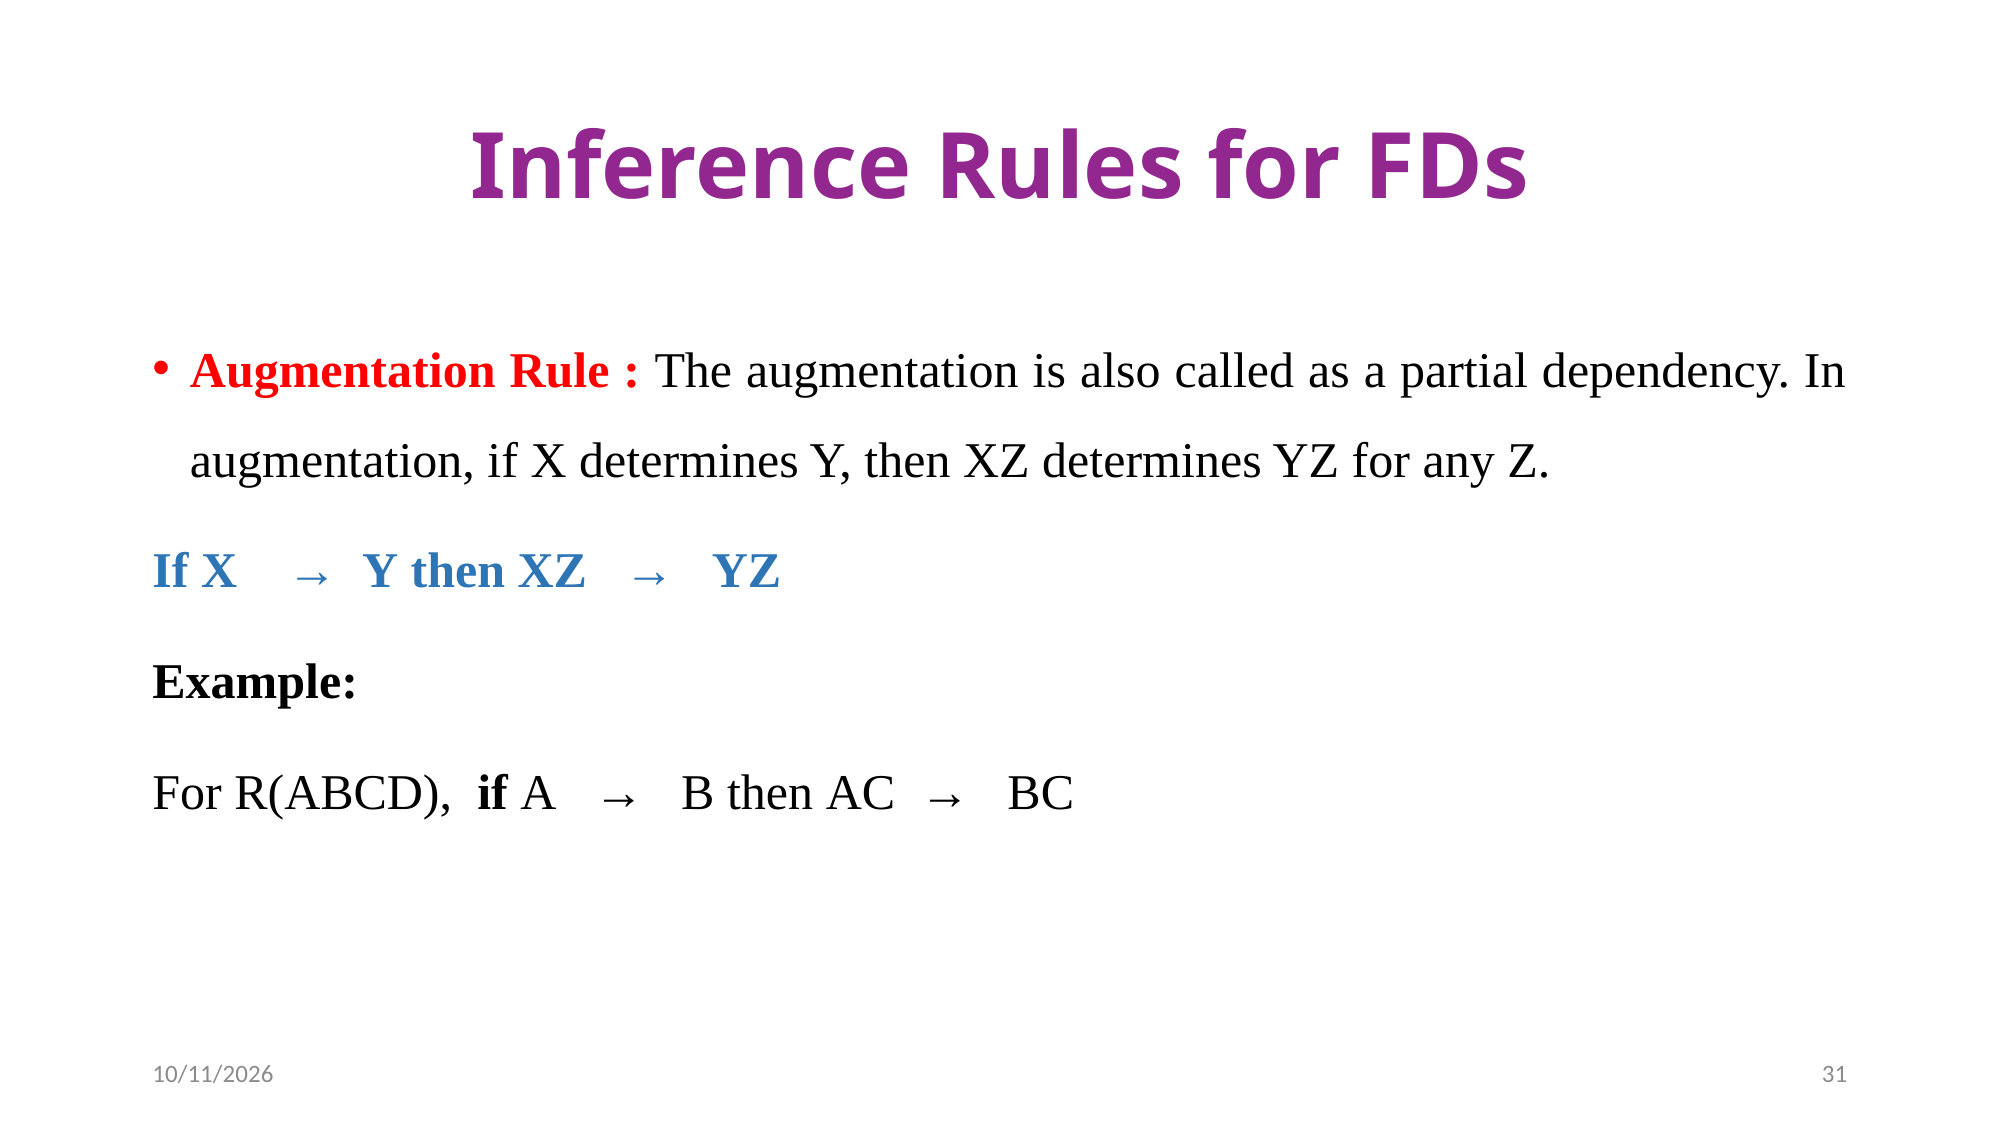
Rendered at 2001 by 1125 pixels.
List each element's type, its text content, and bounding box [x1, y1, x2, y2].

slide_number 31 [1412, 1042, 1863, 1103]
list Augmentation Rule : The augmentation is also called as a partial dependency. In augmentation, if X determines Y, then XZ determines YZ for any Z. If X → Y then XZ → YZ Example: For R(ABCD), if A → B then AC → BC [137, 299, 1863, 1014]
title Inference Rules for FDs [137, 59, 1863, 278]
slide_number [137, 1042, 588, 1103]
